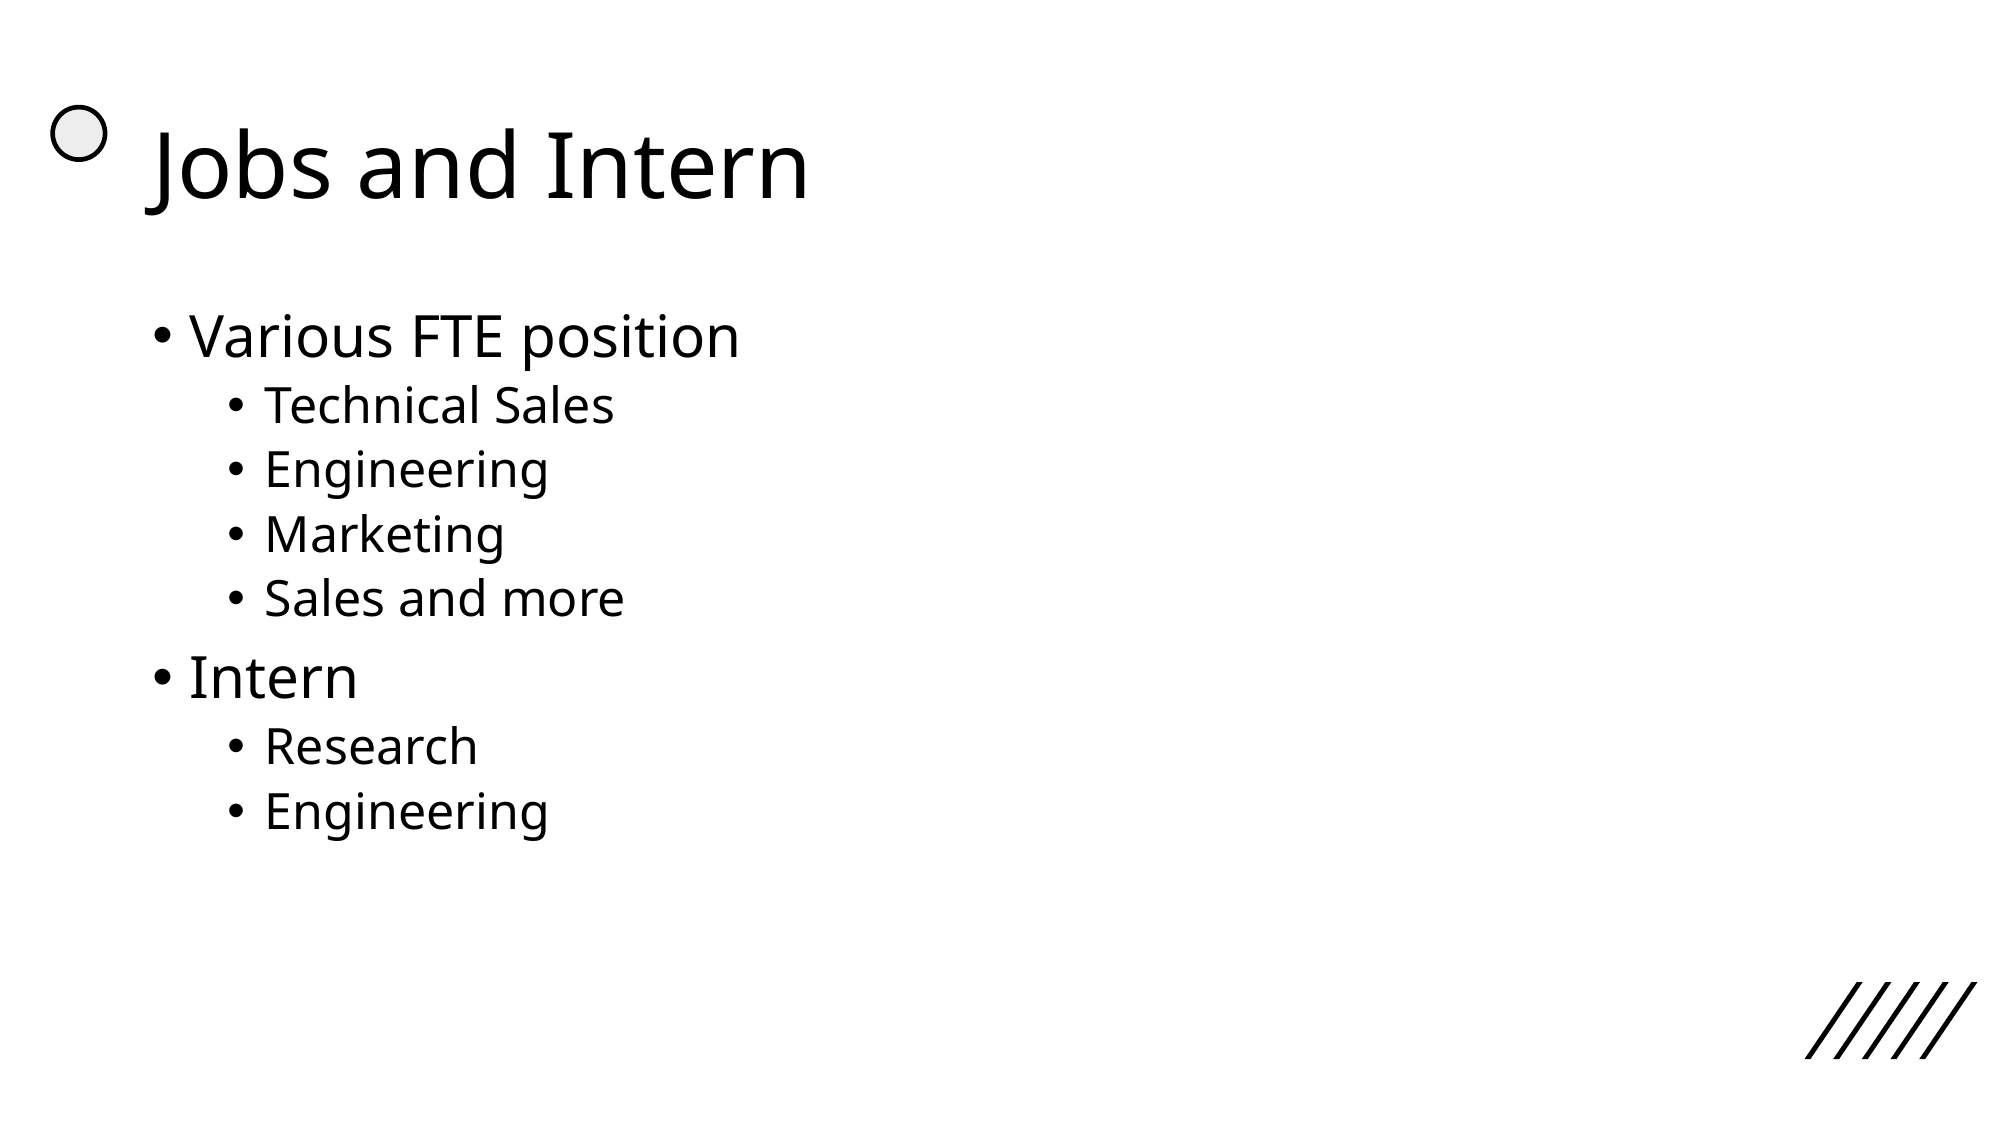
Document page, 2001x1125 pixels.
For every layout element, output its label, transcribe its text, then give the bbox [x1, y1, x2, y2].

list Various FTE position Technical Sales Engineering Marketing Sales and more Intern Research Engineering [137, 299, 1863, 1014]
title Jobs and Intern [137, 59, 1863, 278]
